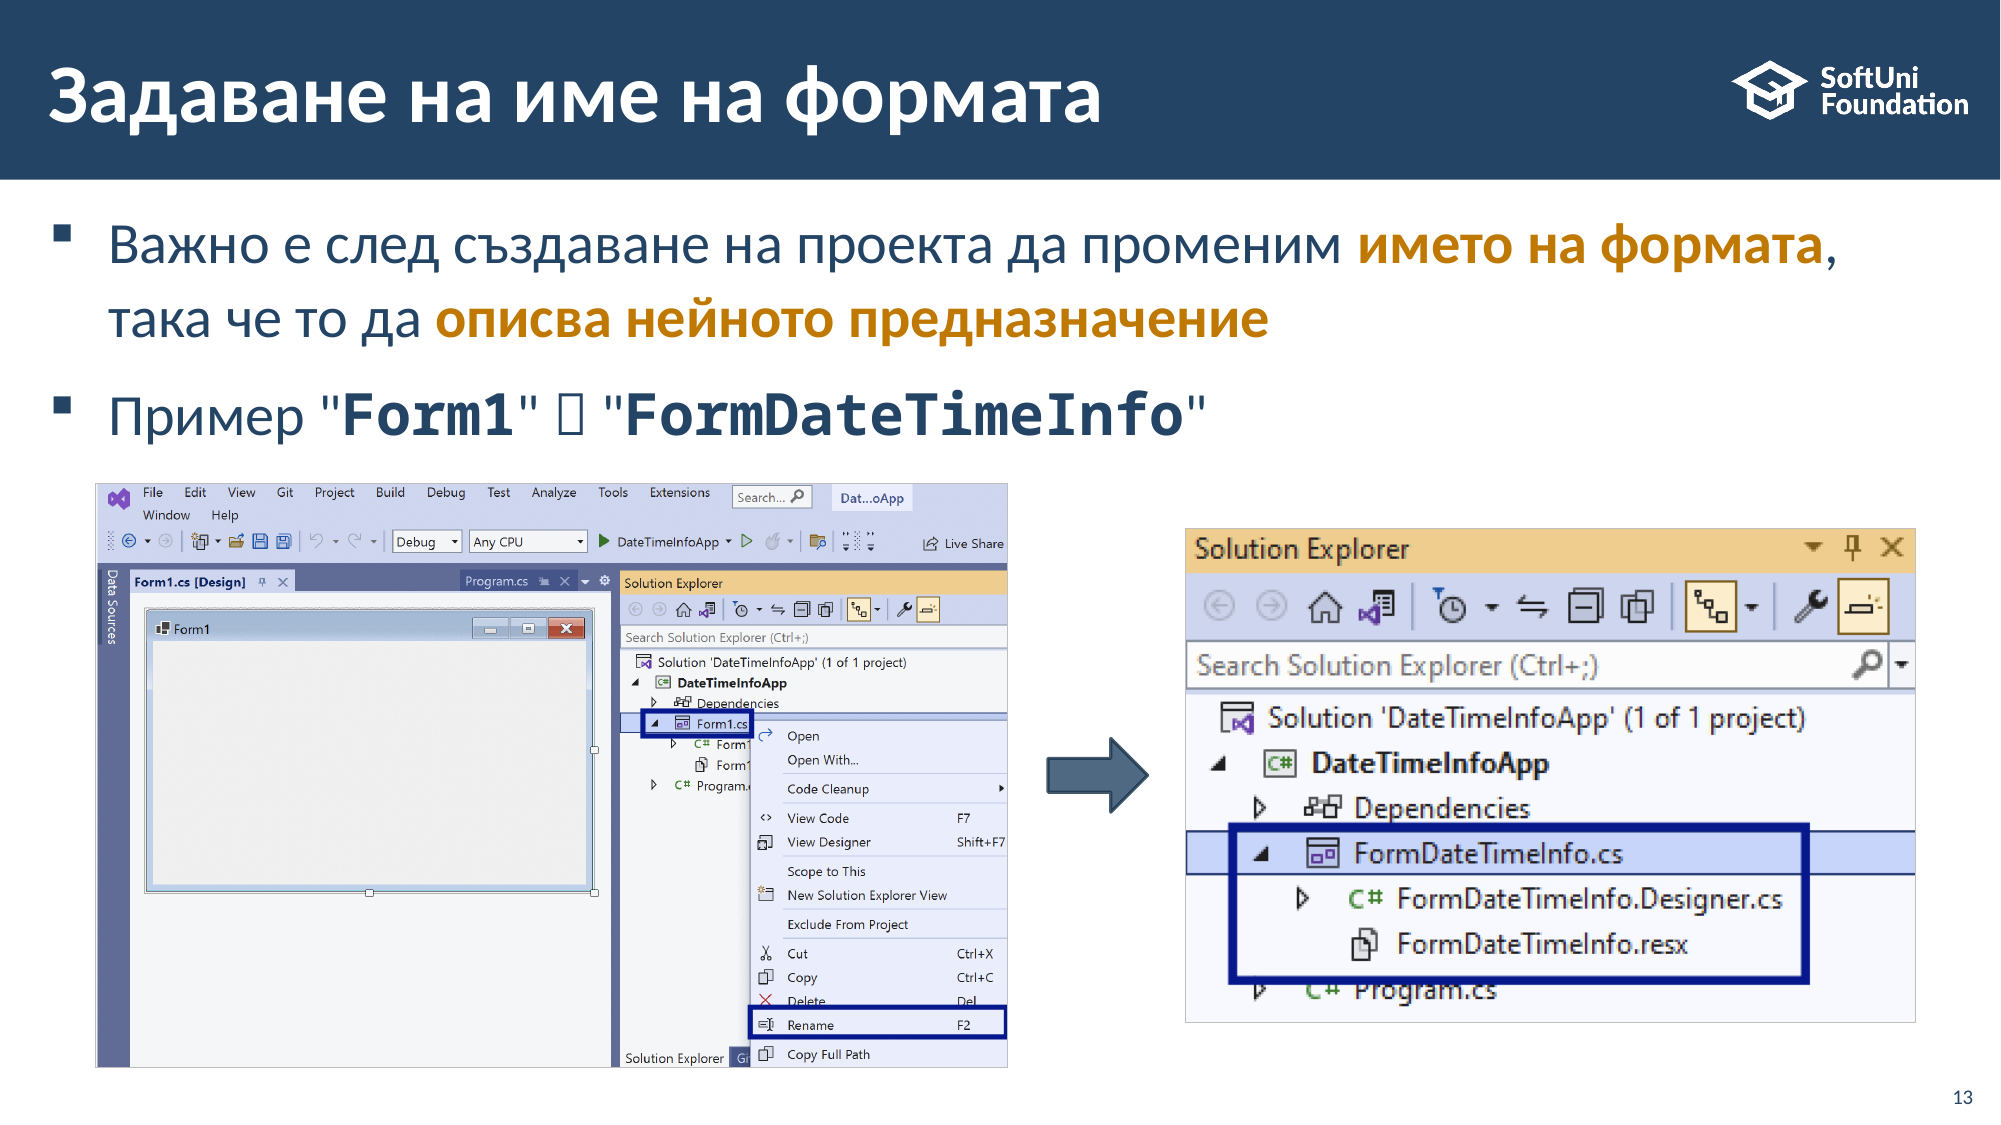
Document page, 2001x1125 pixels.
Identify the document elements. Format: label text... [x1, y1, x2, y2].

title Задаване на име на формата [31, 16, 1716, 162]
picture [94, 483, 1008, 1068]
picture [1185, 527, 1916, 1023]
text_box [1045, 736, 1150, 815]
slide_number 13 [1927, 1067, 1989, 1117]
list Важно е след създаване на проекта да променим името на формата, така че то да описва нейното предназначение Пример "Form1"  "FormDateTimeInfo" [31, 196, 1970, 1104]
picture [1731, 60, 1968, 120]
